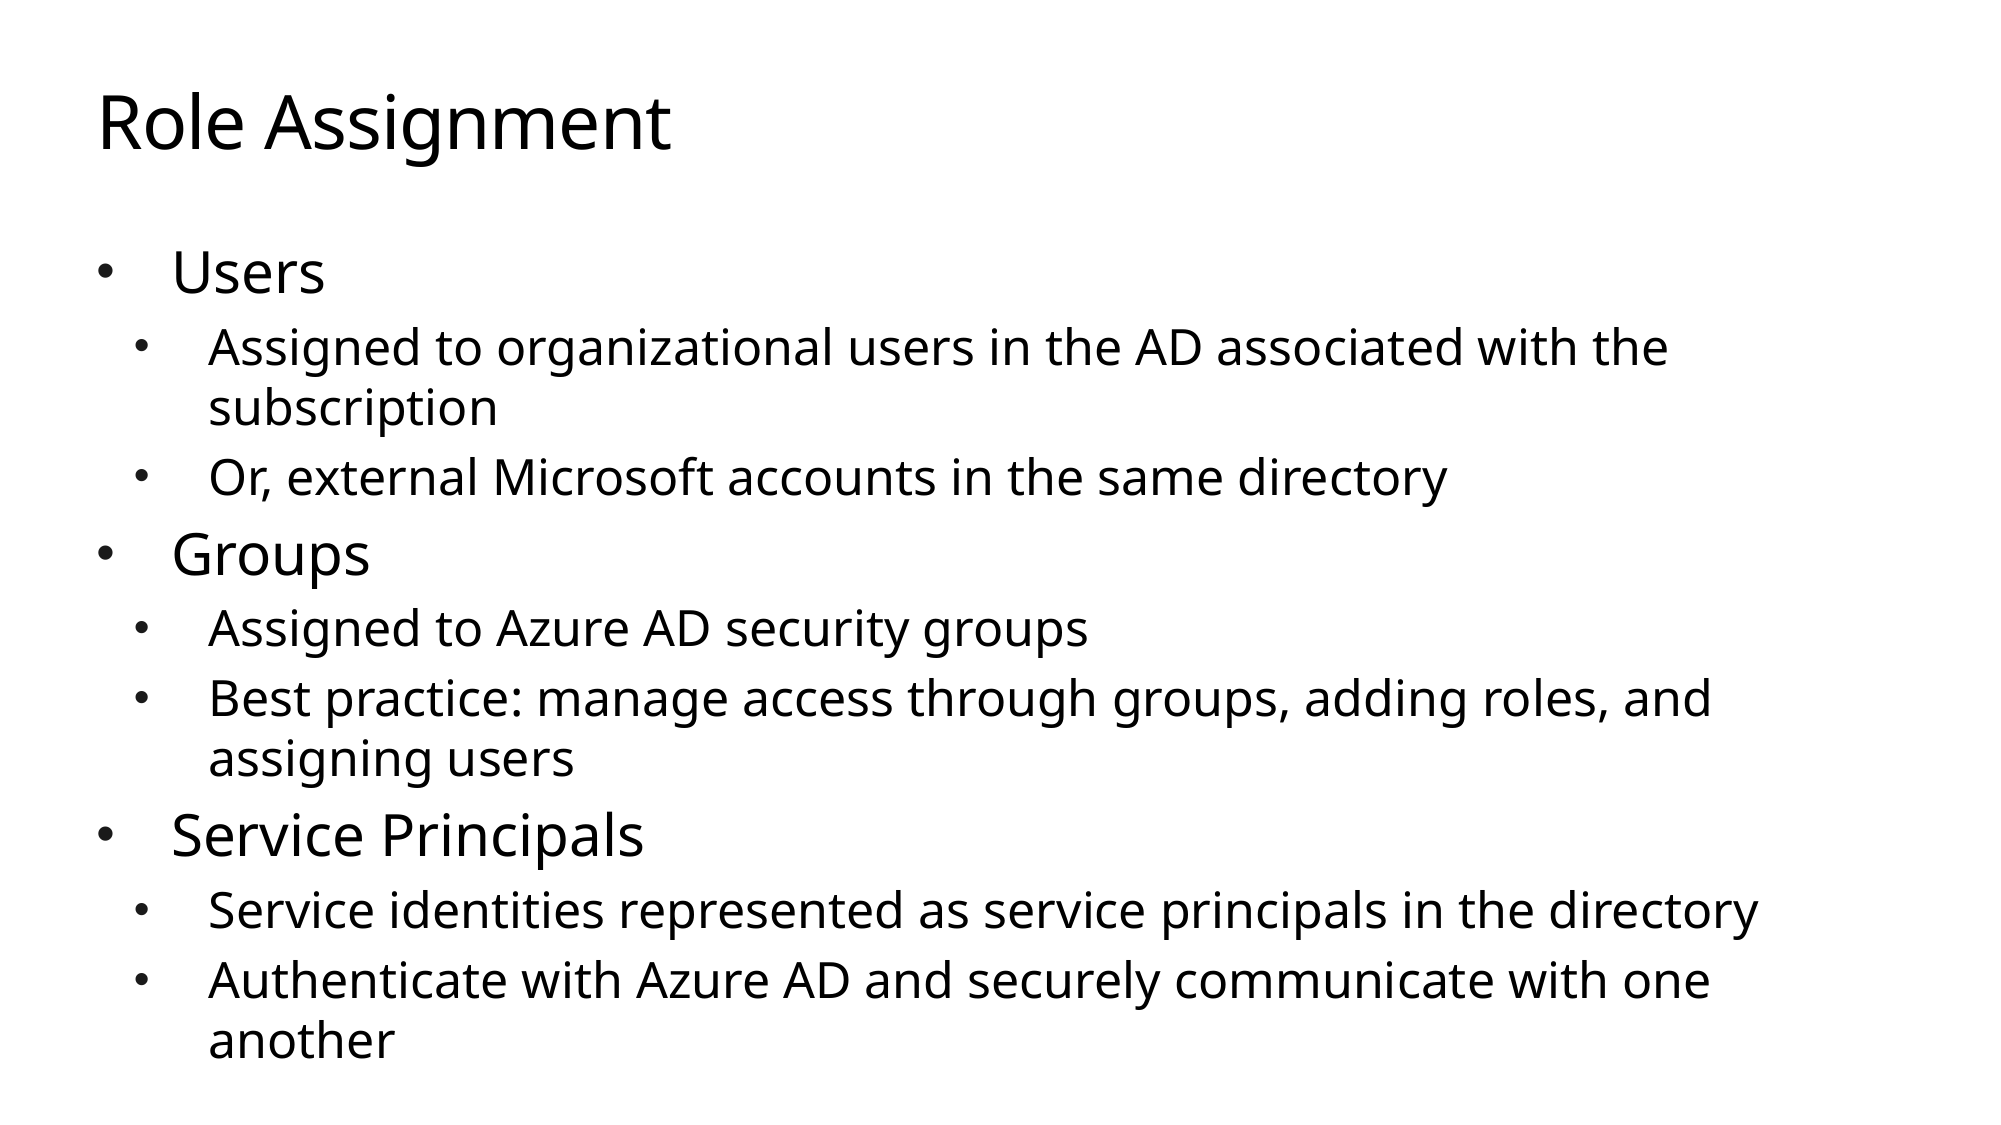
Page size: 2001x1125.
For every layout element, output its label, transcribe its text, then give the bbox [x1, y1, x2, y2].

title Role Assignment [96, 75, 1904, 166]
list Users Assigned to organizational users in the AD associated with the subscription Or, external Microsoft accounts in the same directory Groups Assigned to Azure AD security groups Best practice: manage access through groups, adding roles, and assigning users Service Principals Service identities represented as service principals in the directory Authenticate with Azure AD and securely communicate with one another [96, 235, 1904, 1125]
